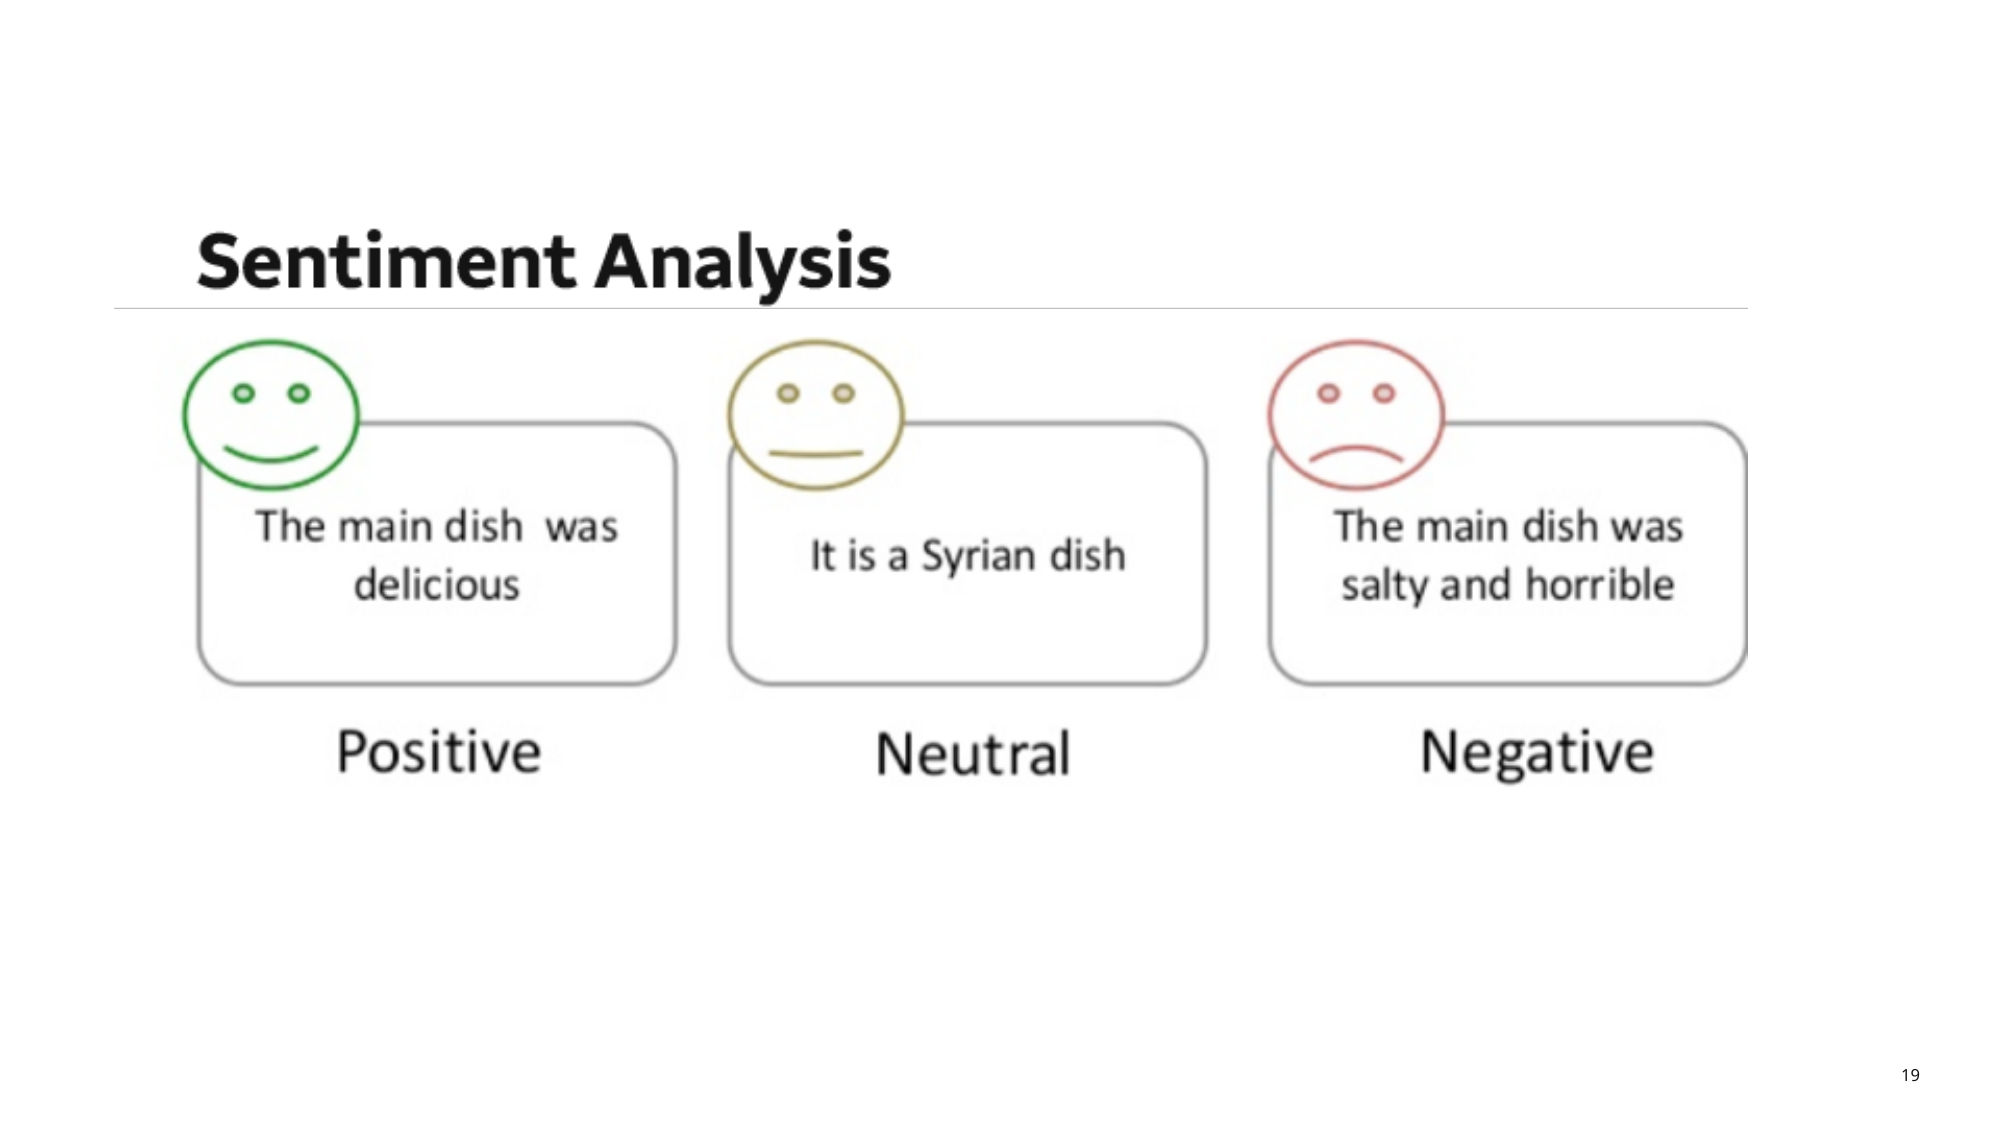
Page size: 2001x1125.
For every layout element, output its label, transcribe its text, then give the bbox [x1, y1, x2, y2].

slide_number 19 [1839, 1050, 1920, 1088]
picture [113, 189, 1749, 814]
